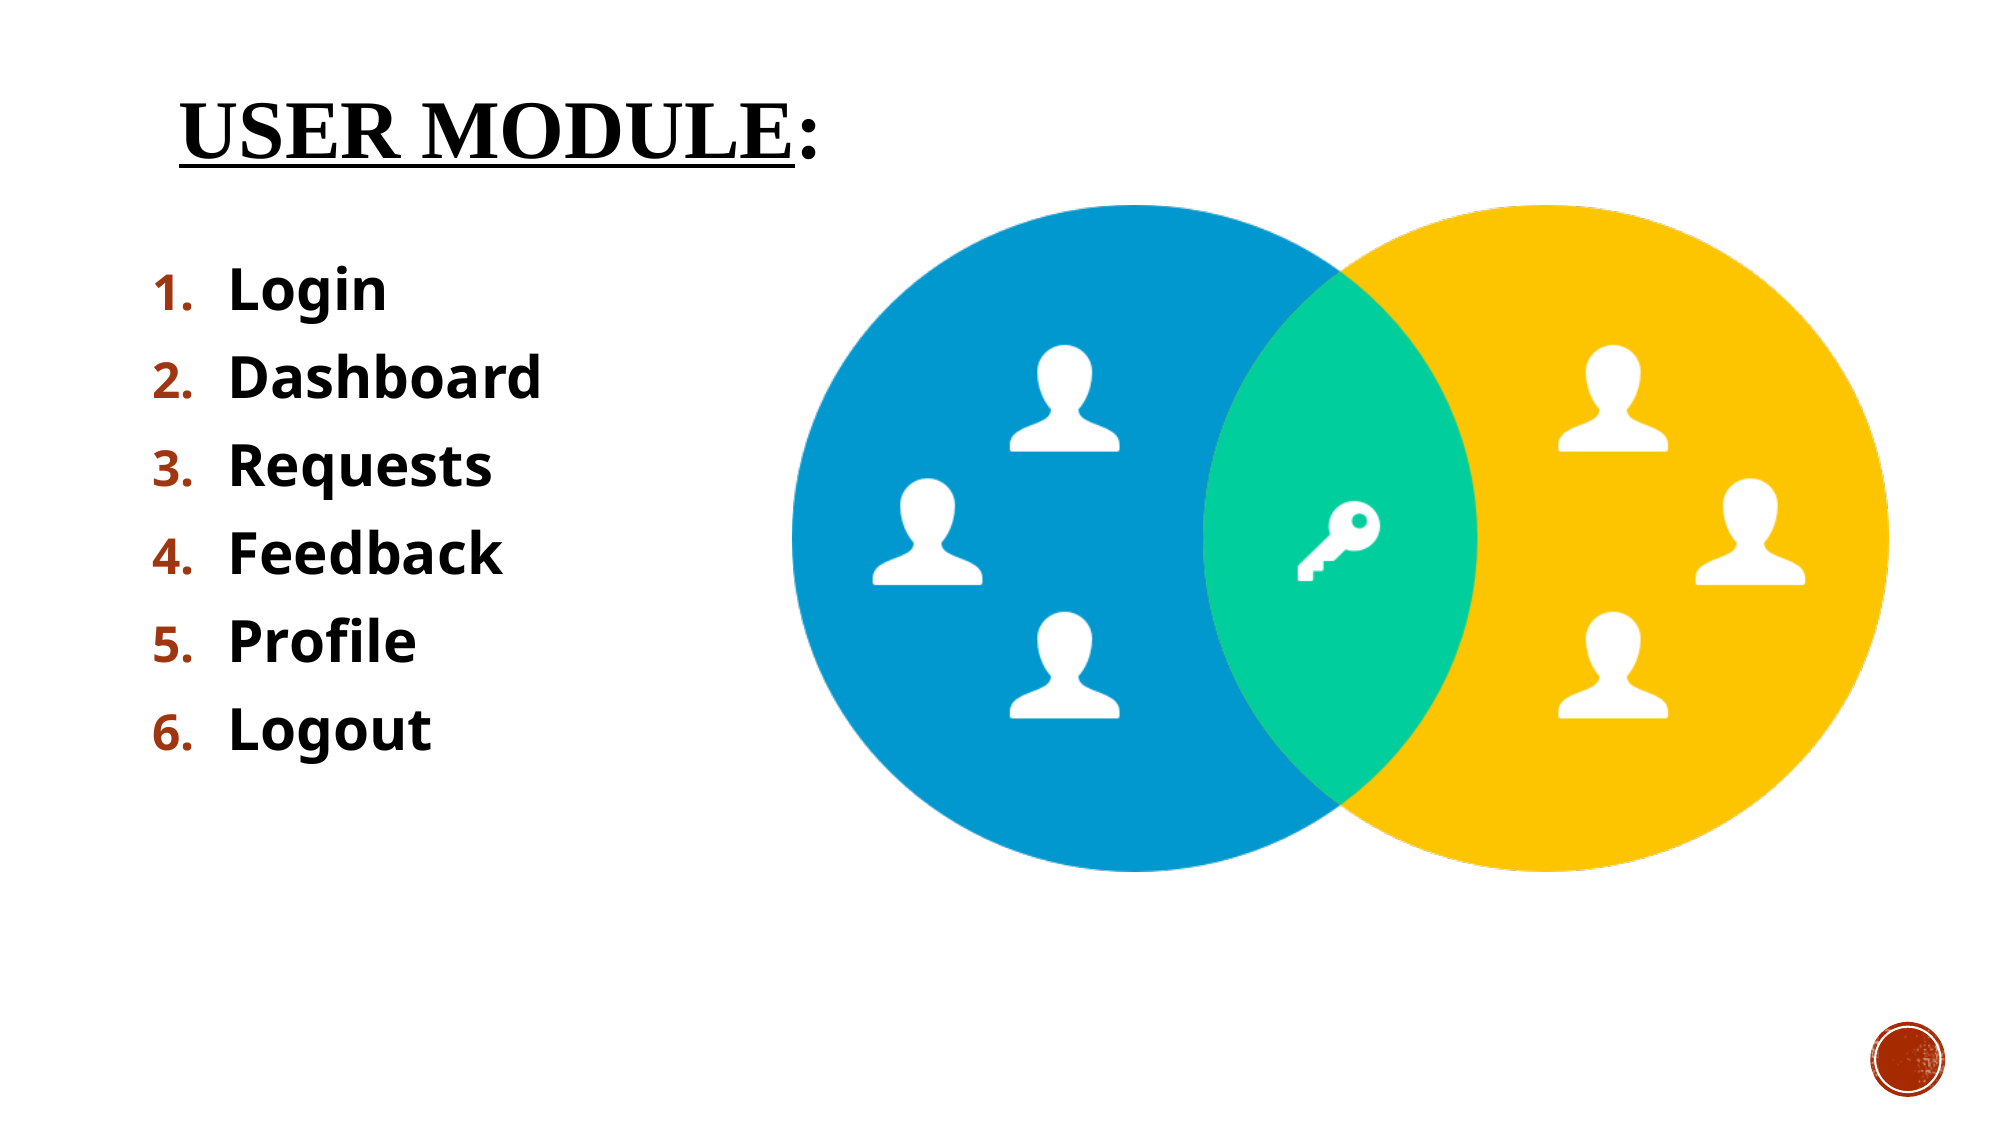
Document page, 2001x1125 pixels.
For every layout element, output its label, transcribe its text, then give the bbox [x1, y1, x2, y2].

picture [1010, 345, 1119, 451]
picture [792, 205, 1120, 525]
picture [1142, 205, 1889, 872]
picture [1010, 612, 1119, 718]
list Login Dashboard Requests Feedback Profile Logout [137, 252, 1863, 967]
picture [873, 479, 982, 585]
picture [792, 551, 1127, 872]
title User Module: [163, 0, 1814, 252]
